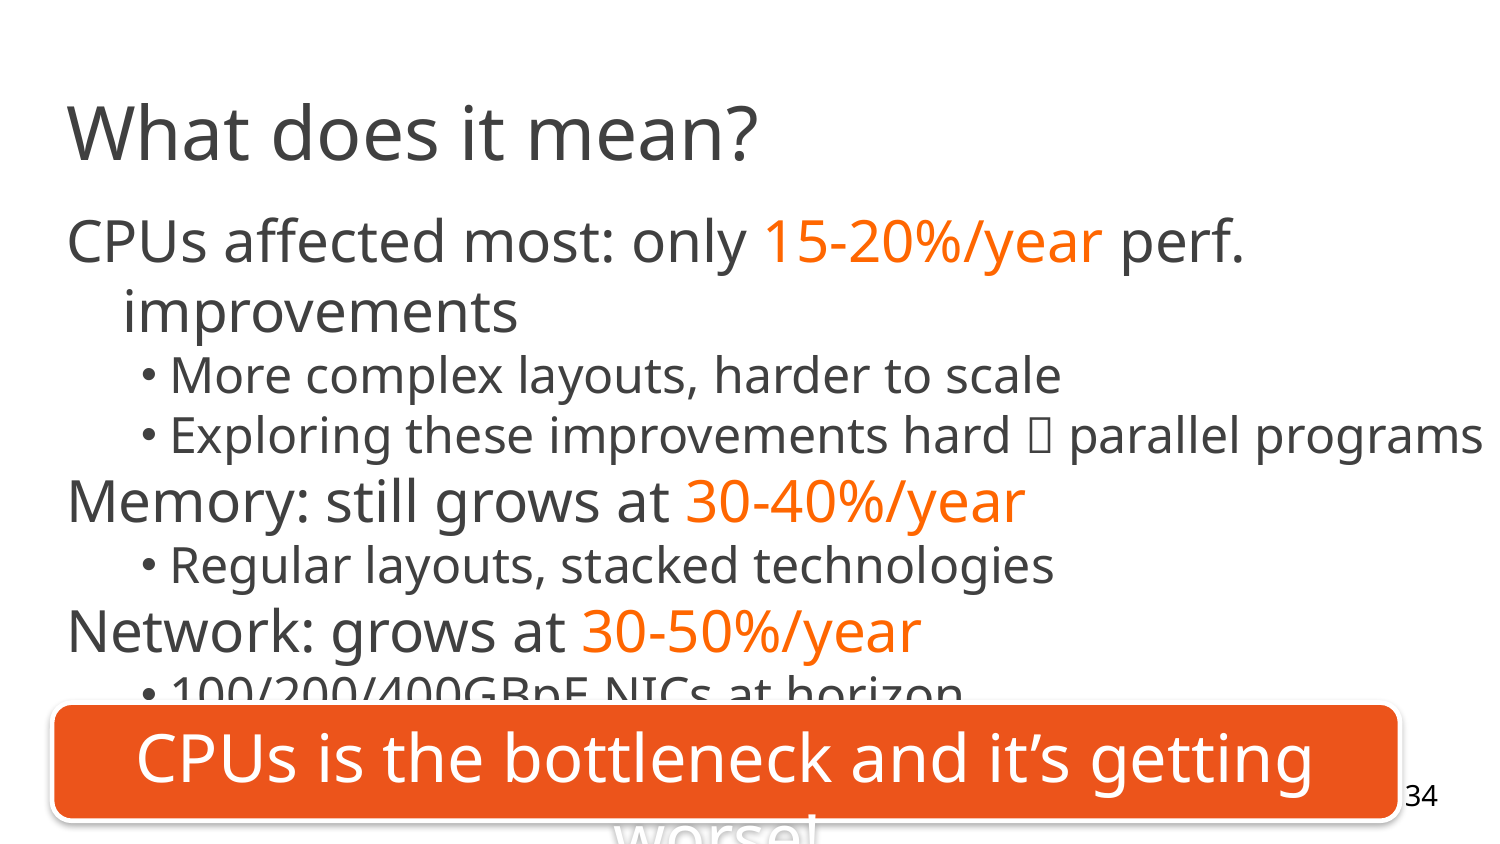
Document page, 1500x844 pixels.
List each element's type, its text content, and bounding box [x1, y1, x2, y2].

text_box CPUs is the bottleneck and it’s getting worse! [51, 701, 1401, 822]
slide_number 34 [1389, 764, 1480, 830]
title What does it mean? [51, 70, 1449, 165]
list CPUs affected most: only 15-20%/year perf. improvements More complex layouts, harder to scale Exploring these improvements hard  parallel programs Memory: still grows at 30-40%/year Regular layouts, stacked technologies Network: grows at 30-50%/year 100/200/400GBpE NICs at horizon Full-bisection bandwidth network topologies [51, 189, 1500, 786]
